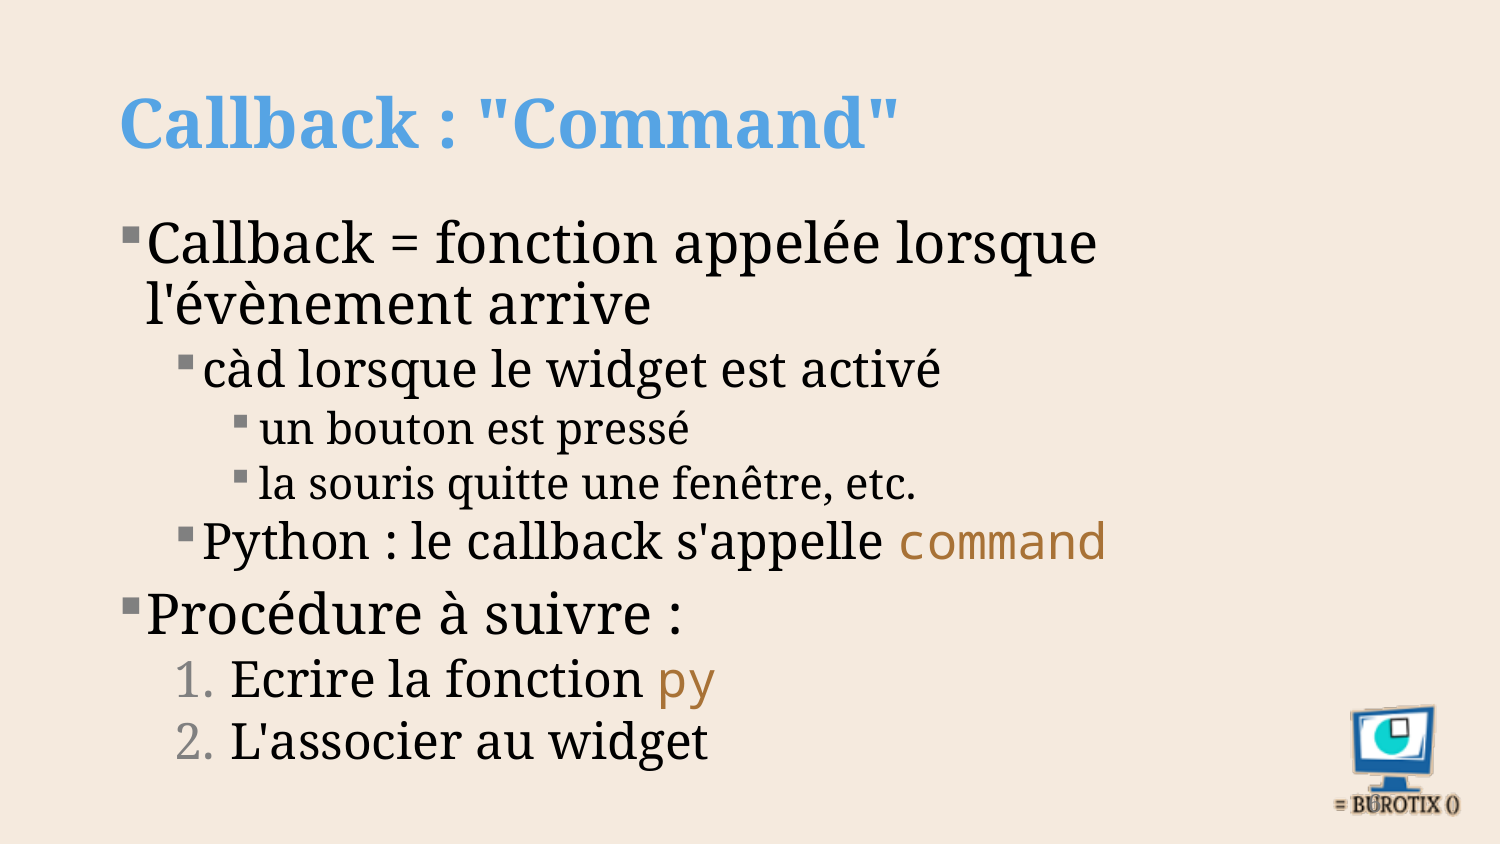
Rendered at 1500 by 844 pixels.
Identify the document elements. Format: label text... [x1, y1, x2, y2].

slide_number 6 [1059, 782, 1397, 828]
title Callback : "Command" [103, 44, 1397, 207]
picture [1332, 703, 1462, 817]
list Callback = fonction appelée lorsque l'évènement arrive càd lorsque le widget est activé un bouton est pressé la souris quitte une fenêtre, etc. Python : le callback s'appelle command Procédure à suivre : Ecrire la fonction py L'associer au widget [103, 207, 1397, 760]
